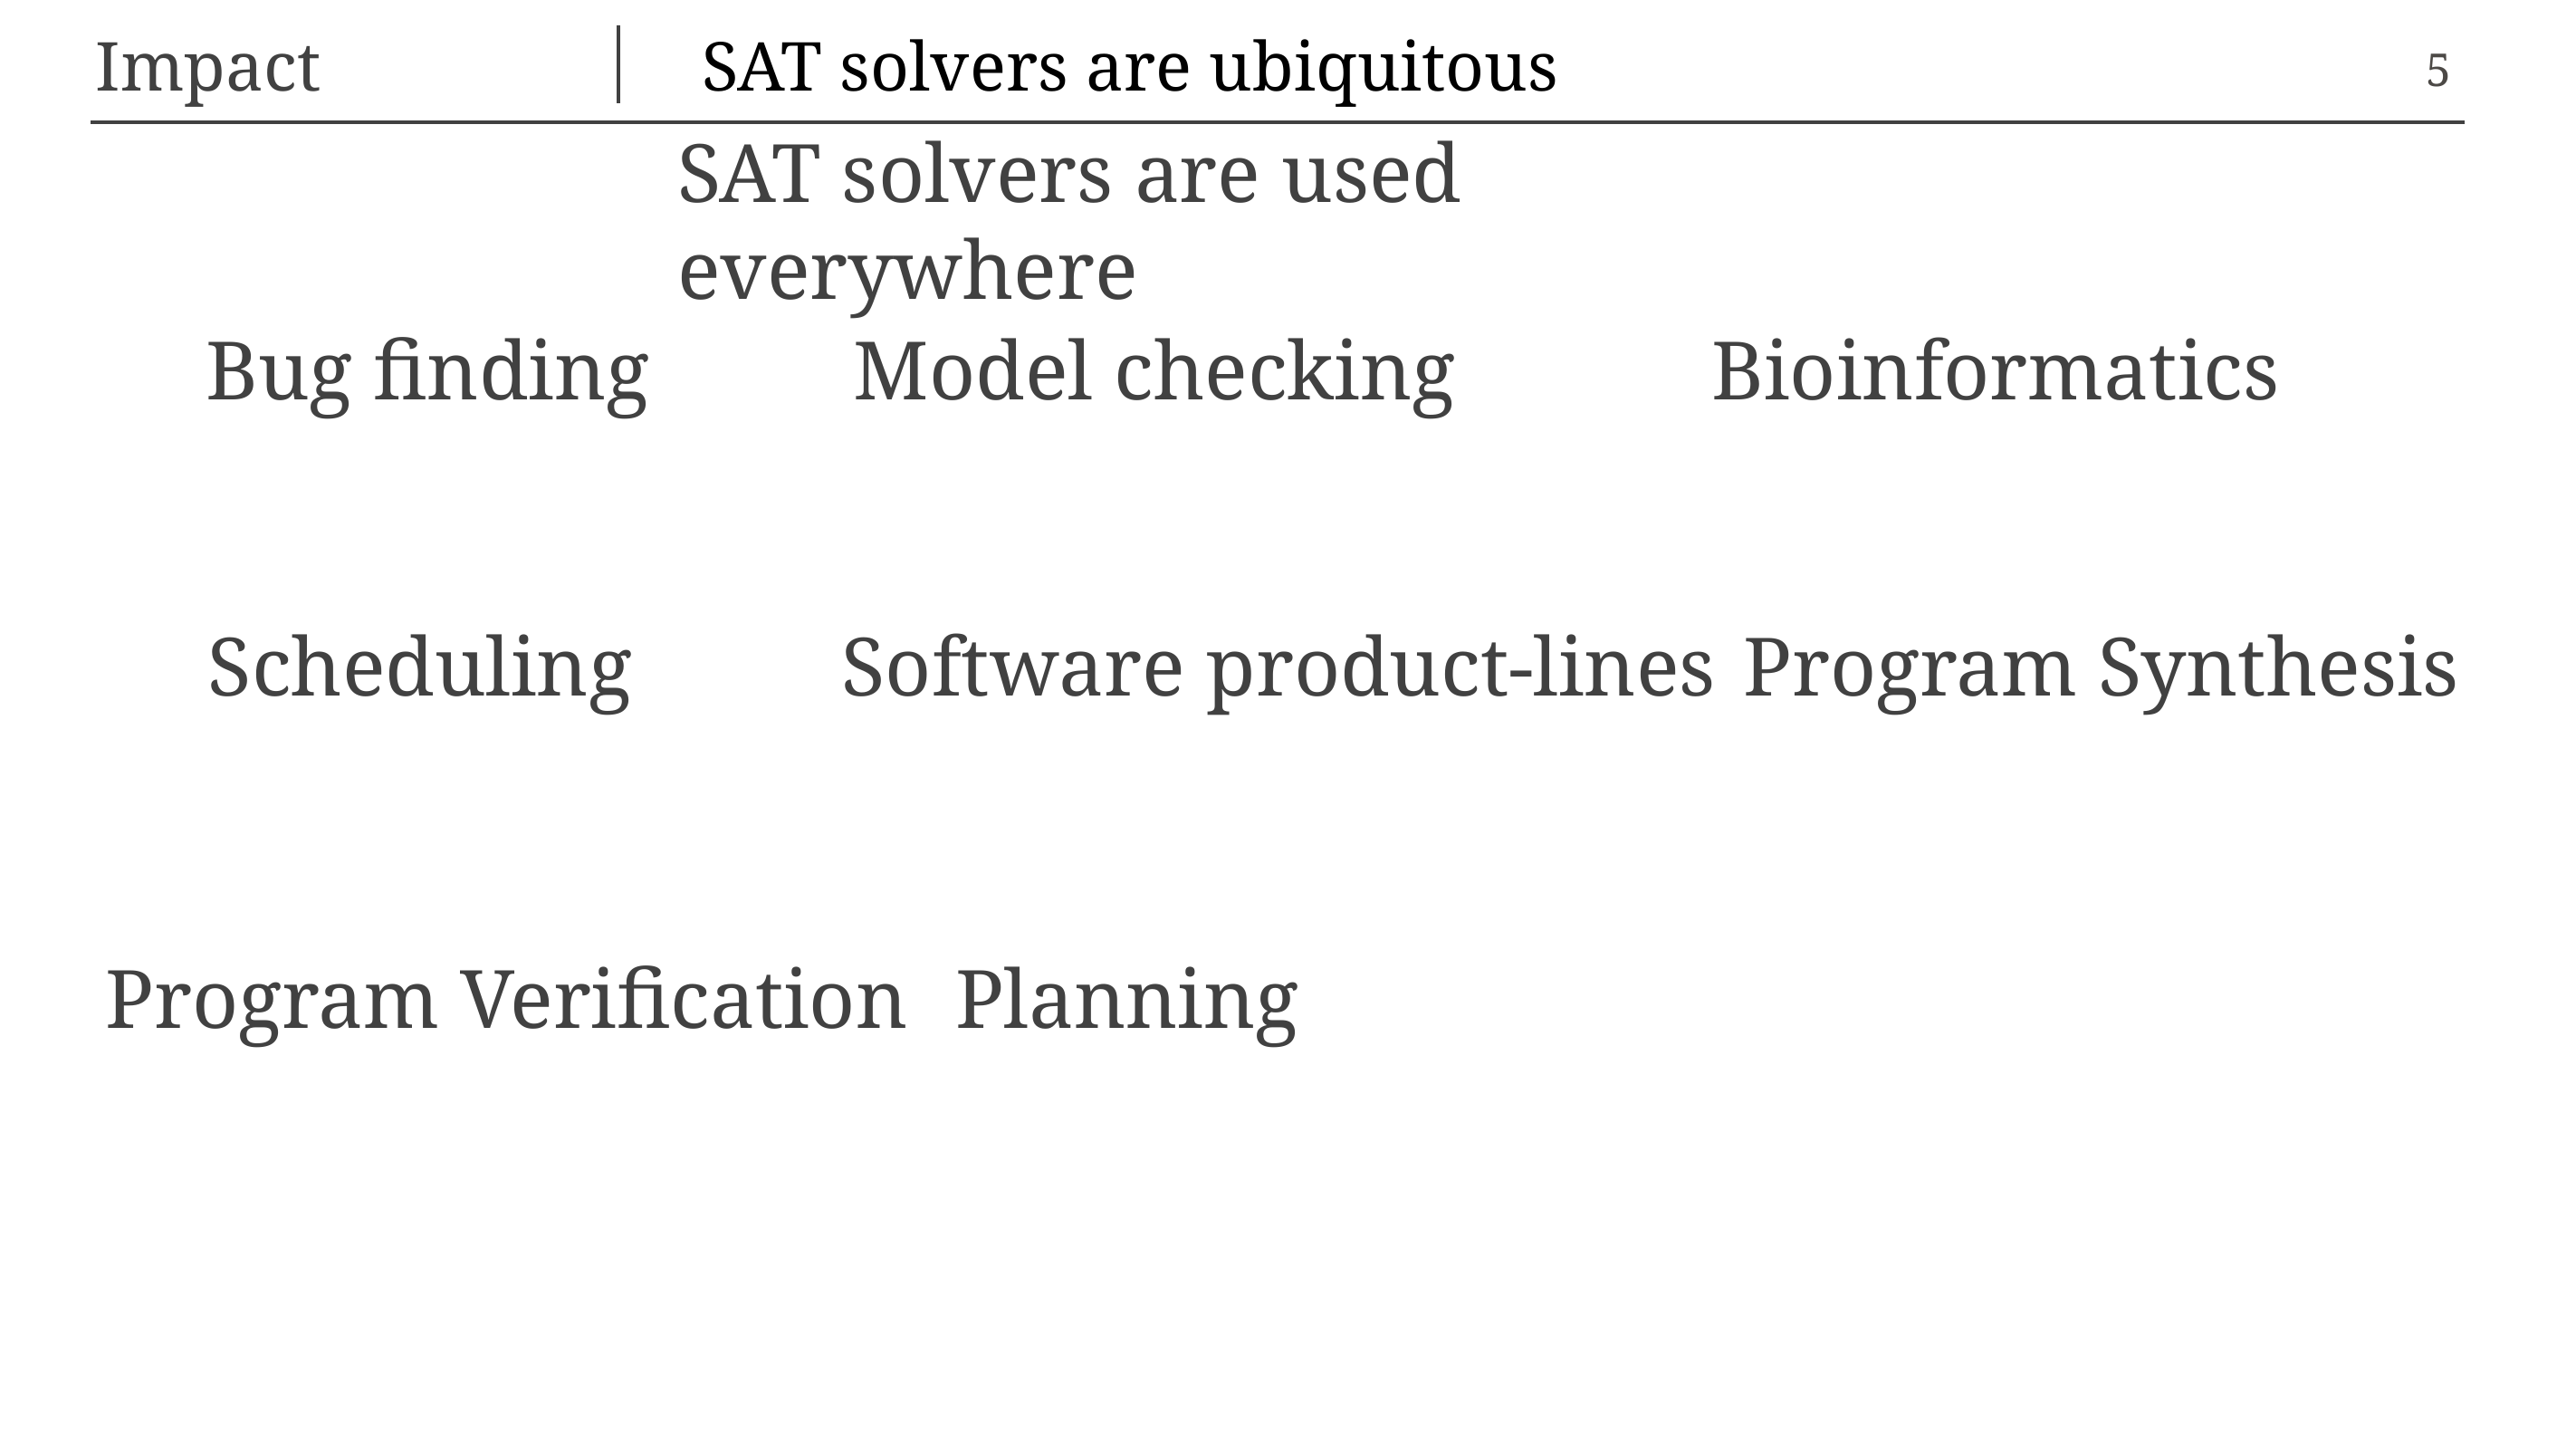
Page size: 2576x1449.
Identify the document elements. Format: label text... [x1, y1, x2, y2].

text_box Planning [944, 937, 1310, 1055]
text_box Program Synthesis [1733, 605, 2470, 723]
text_box Bug finding [196, 309, 661, 426]
text_box Program Verification [95, 937, 919, 1055]
text_box Software product-lines [831, 605, 1727, 723]
title Impact [87, 14, 543, 113]
list SAT solvers are ubiquitous [694, 14, 2332, 113]
text_box SAT solvers are used everywhere [667, 111, 1909, 326]
text_box 5 [2318, 34, 2559, 111]
text_box Scheduling [197, 605, 643, 723]
text_box Bioinformatics [1701, 309, 2291, 426]
text_box Model checking [843, 309, 1467, 426]
